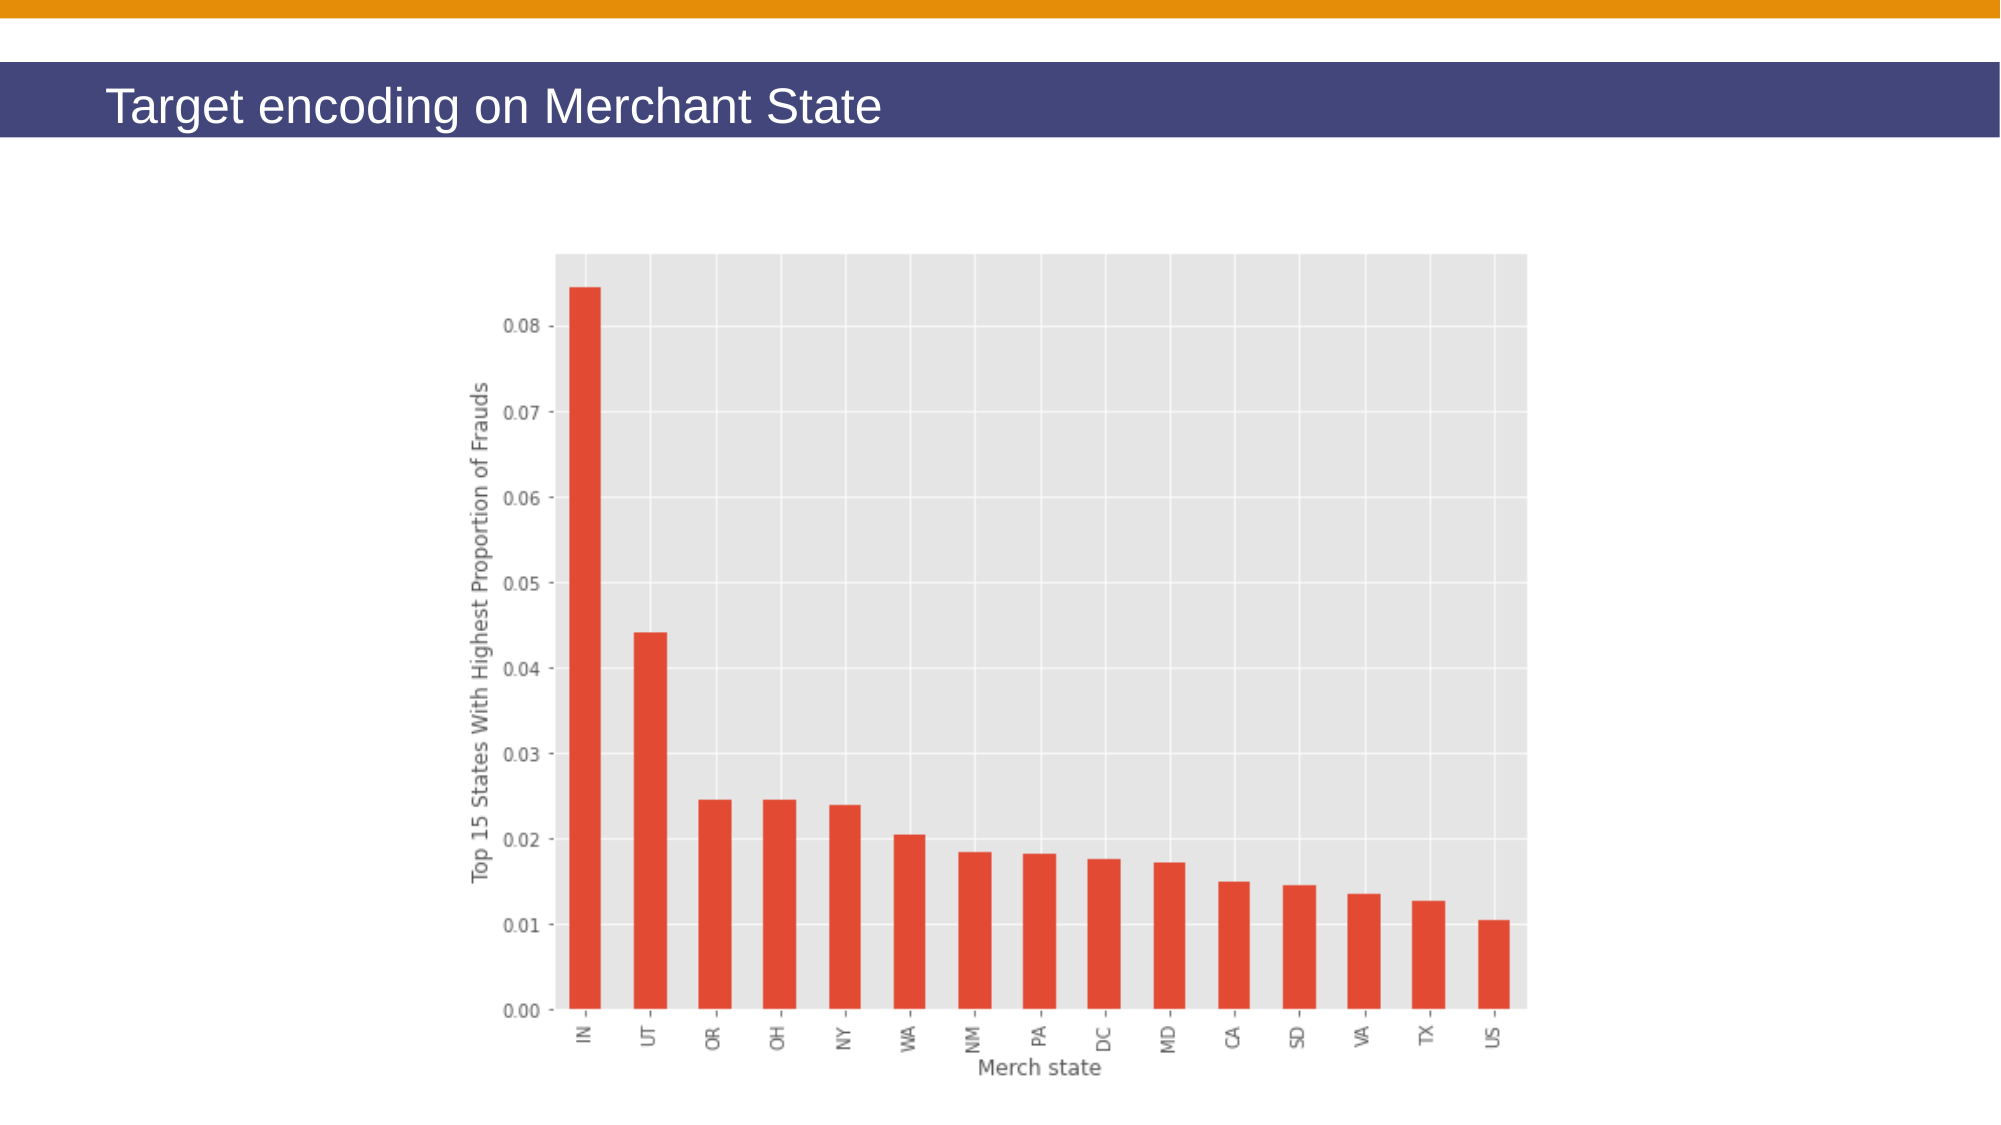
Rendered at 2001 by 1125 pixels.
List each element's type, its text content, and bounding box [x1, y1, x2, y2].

list Target encoding on Merchant State [0, 62, 2000, 138]
picture [462, 237, 1538, 1094]
